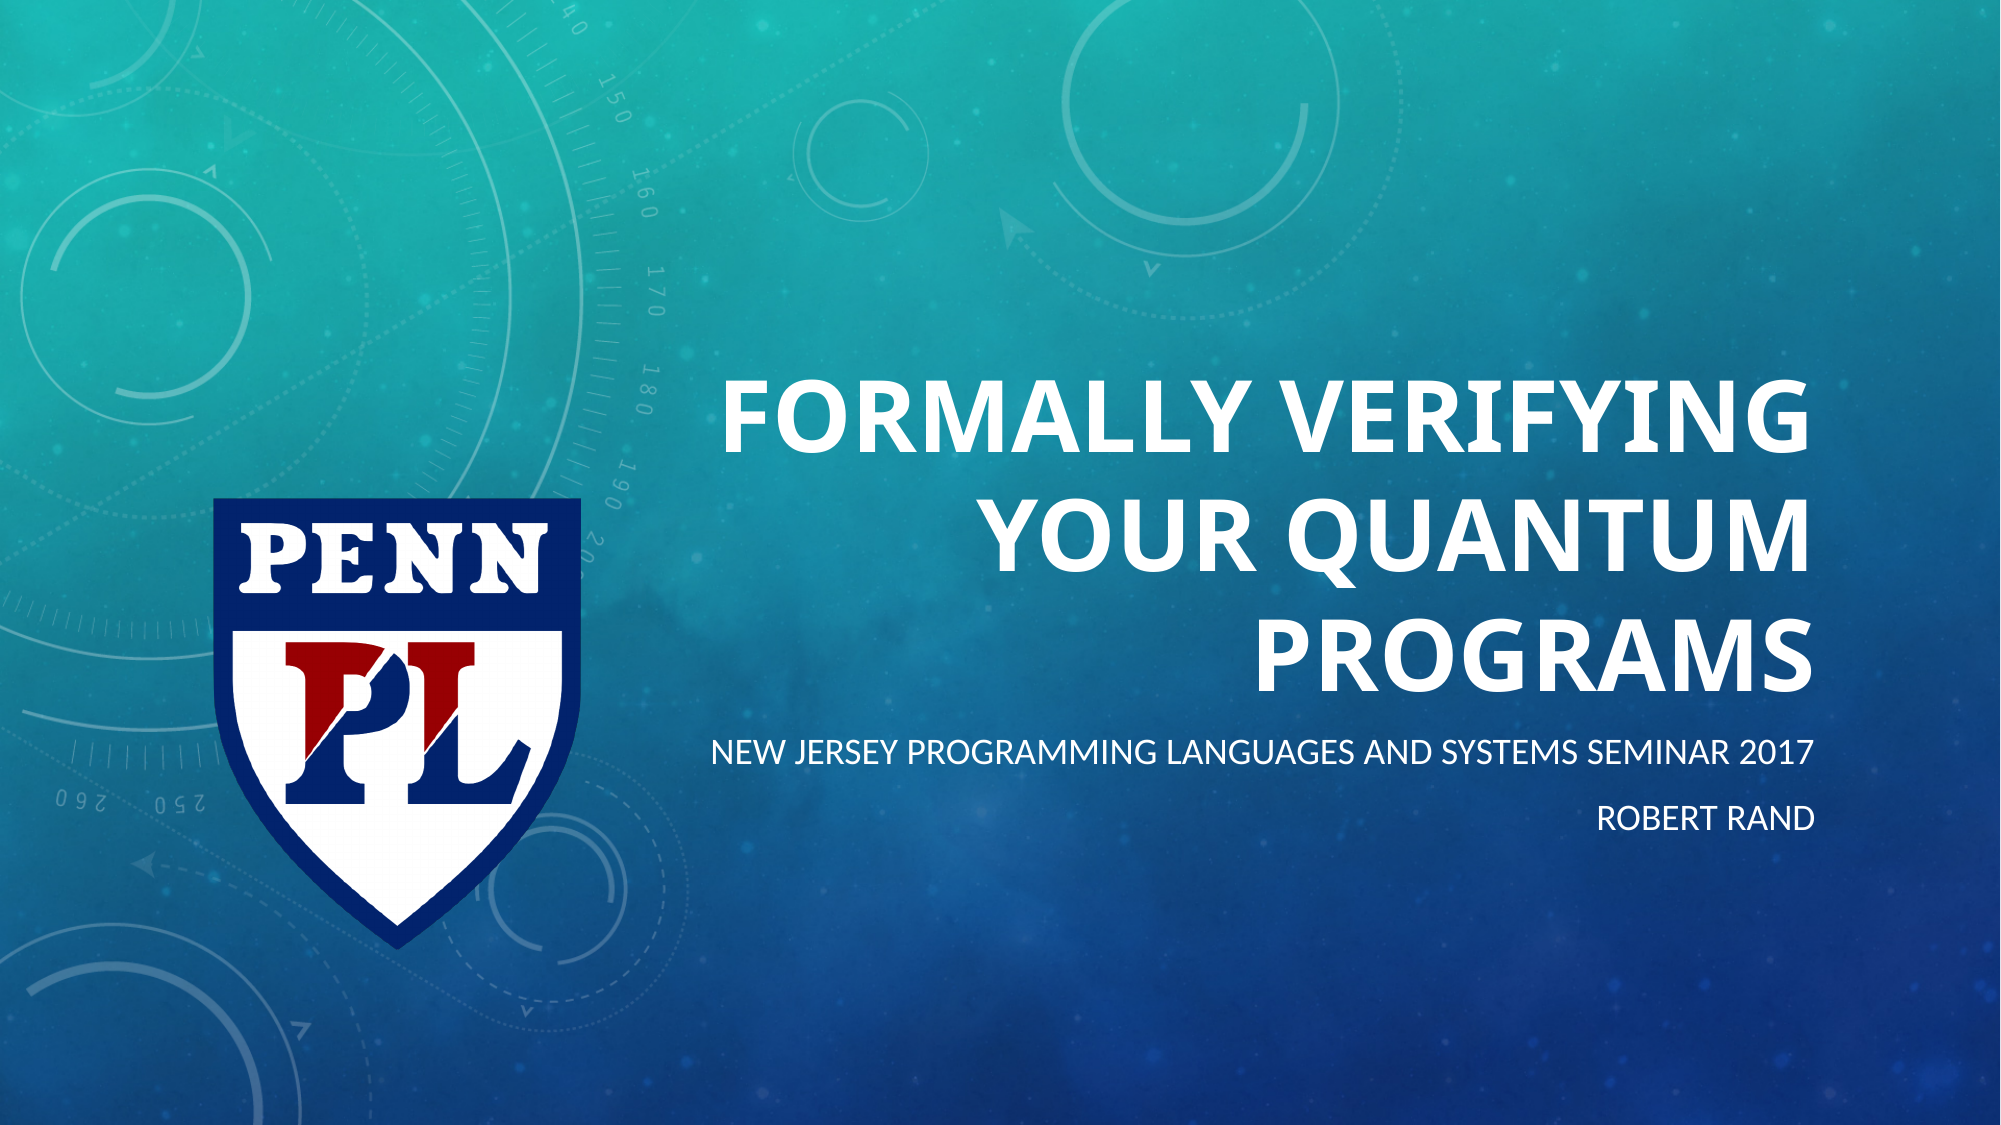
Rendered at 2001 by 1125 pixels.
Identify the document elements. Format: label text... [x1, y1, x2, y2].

picture [0, 0, 2001, 1125]
title Formally Verifying Your Quantum Programs [650, 322, 1831, 719]
subtitle New Jersey Programming Languages and Systems Seminar 2017 Robert Rand [650, 719, 1831, 950]
